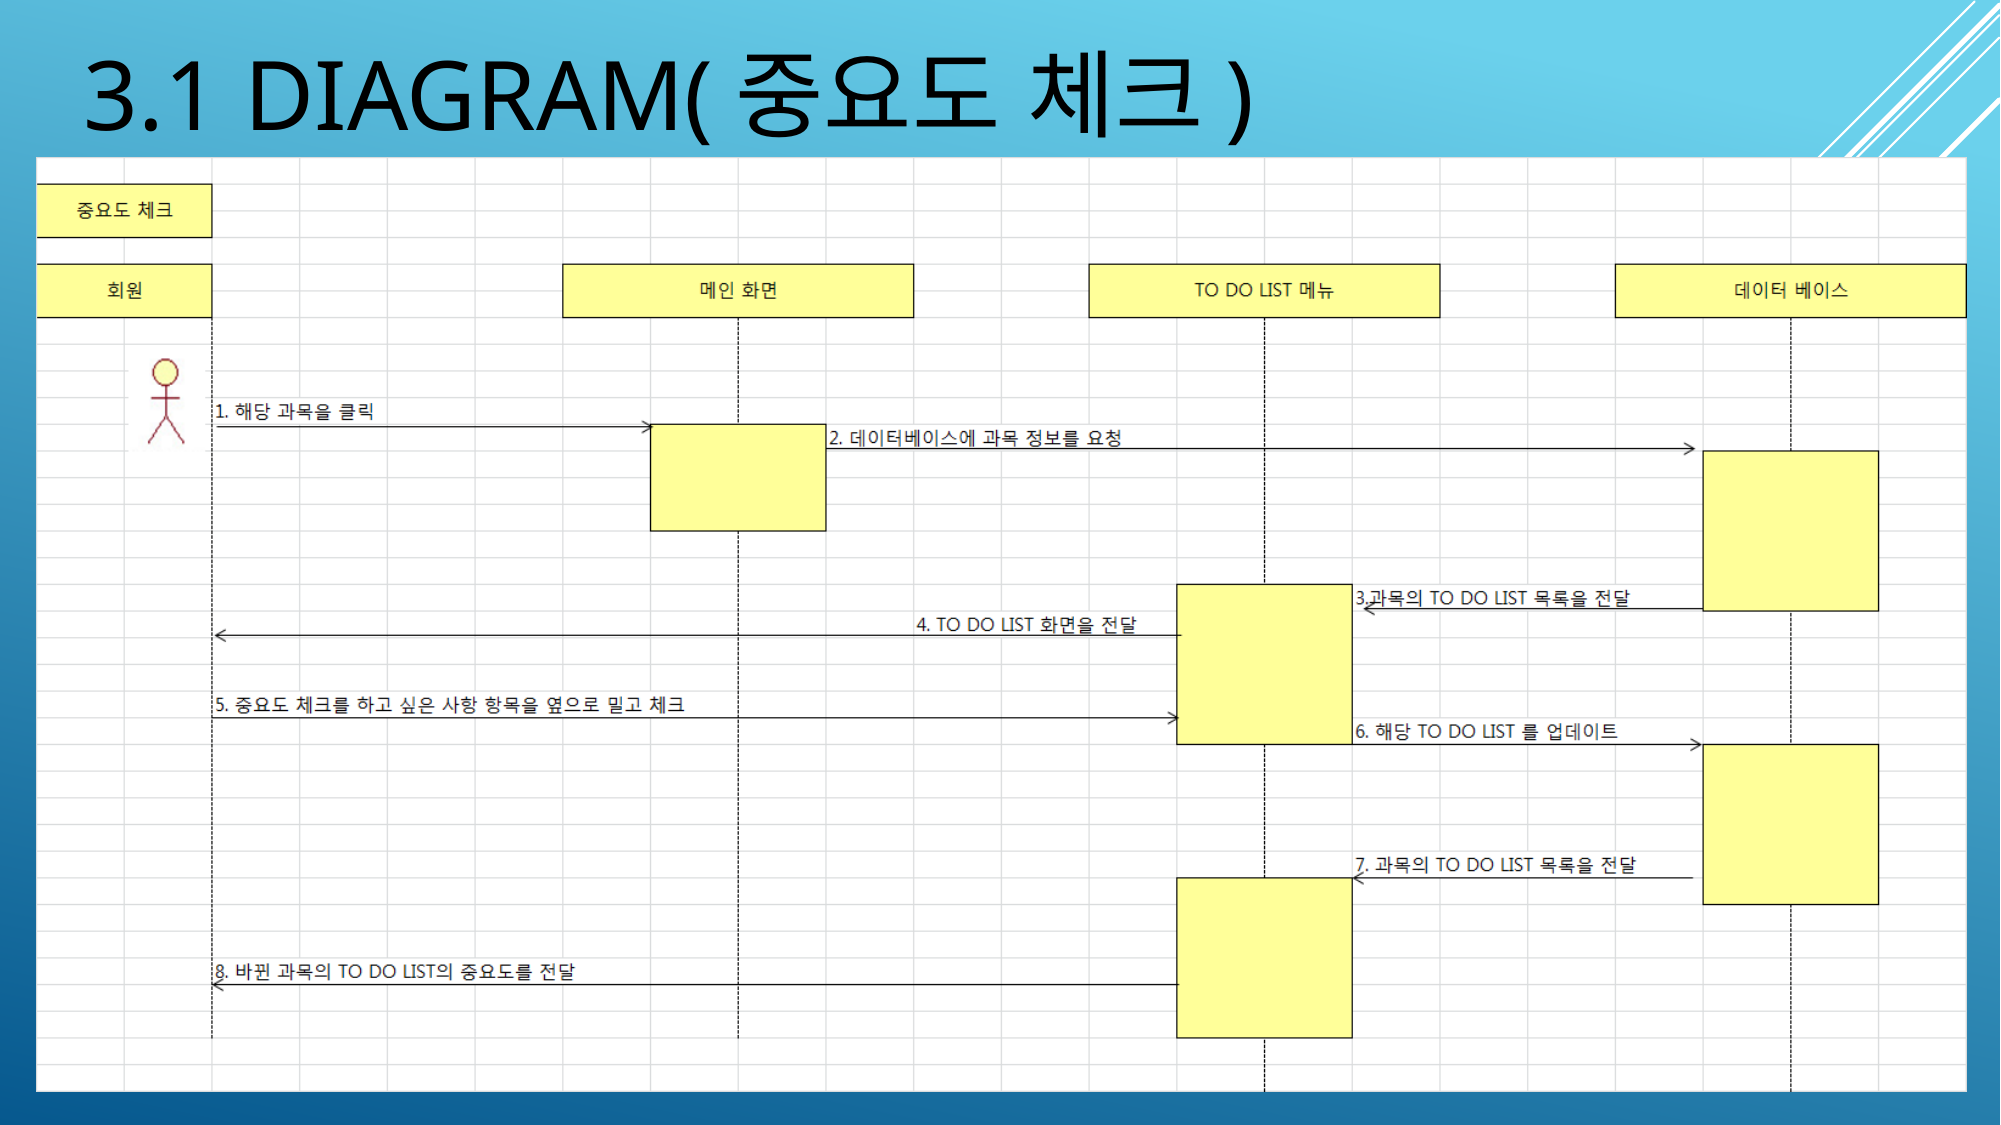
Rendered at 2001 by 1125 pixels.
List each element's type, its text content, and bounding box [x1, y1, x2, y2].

picture [35, 156, 1967, 1092]
title 3.1 diagram(중요도 체크) [68, 25, 1862, 156]
